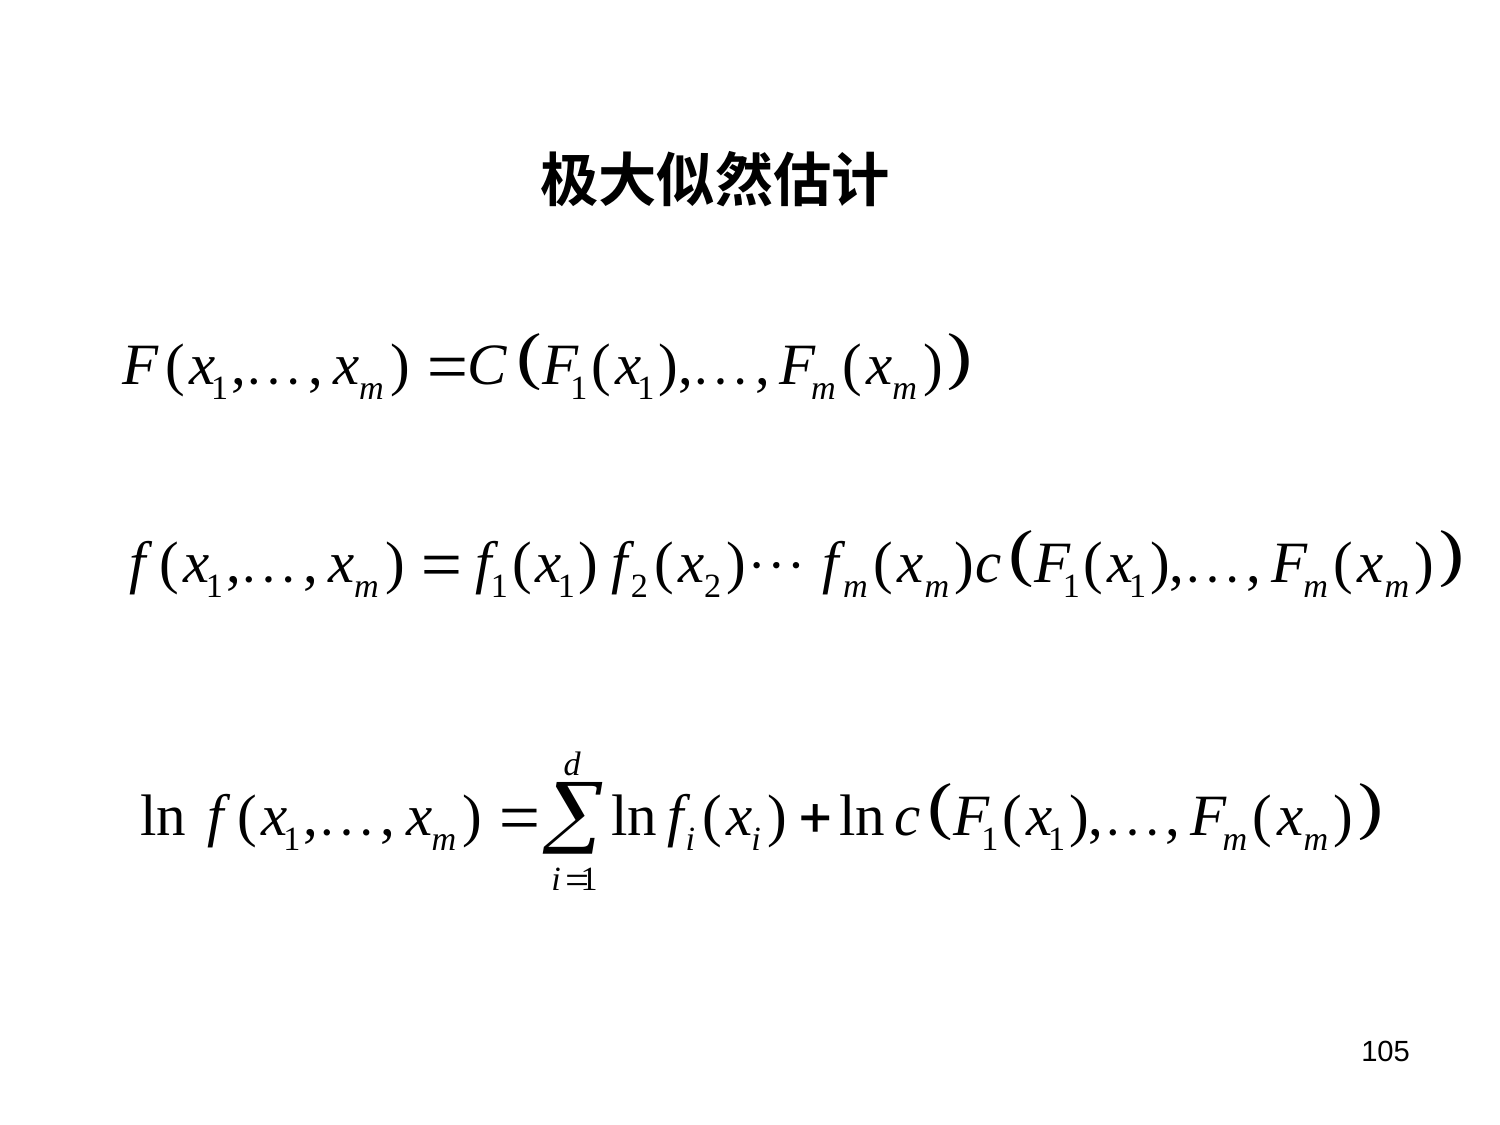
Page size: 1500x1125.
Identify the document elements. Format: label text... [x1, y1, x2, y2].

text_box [109, 518, 1467, 617]
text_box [132, 737, 1388, 904]
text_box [111, 321, 978, 420]
text_box 极大似然估计 [202, 135, 1228, 221]
slide_number 105 [1074, 1024, 1425, 1103]
